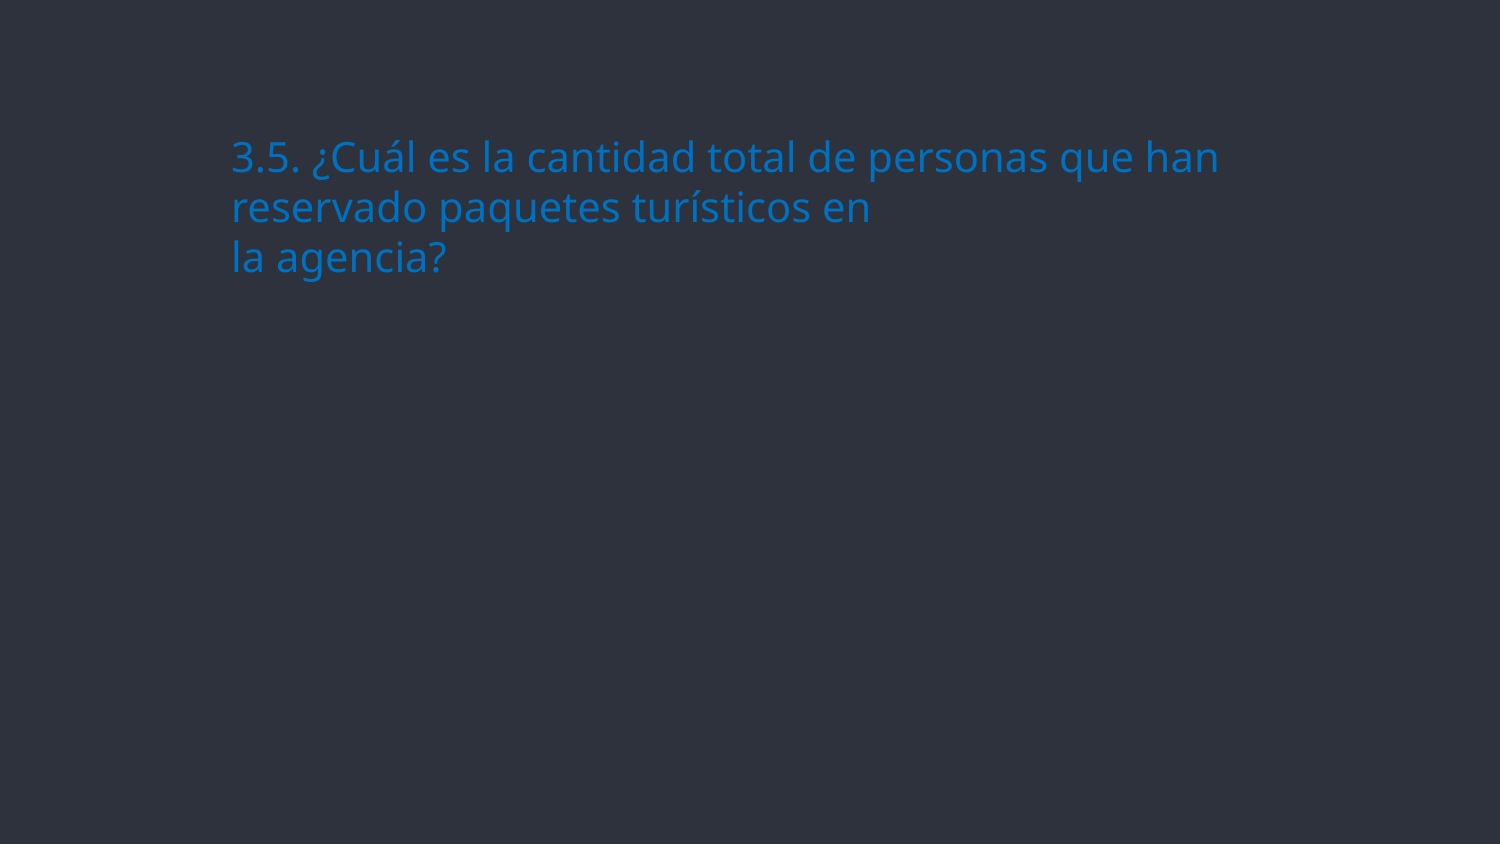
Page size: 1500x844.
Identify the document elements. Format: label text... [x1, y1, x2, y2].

text_box 3.5. ¿Cuál es la cantidad total de personas que han reservado paquetes turísticos en la agencia? [216, 115, 1257, 288]
